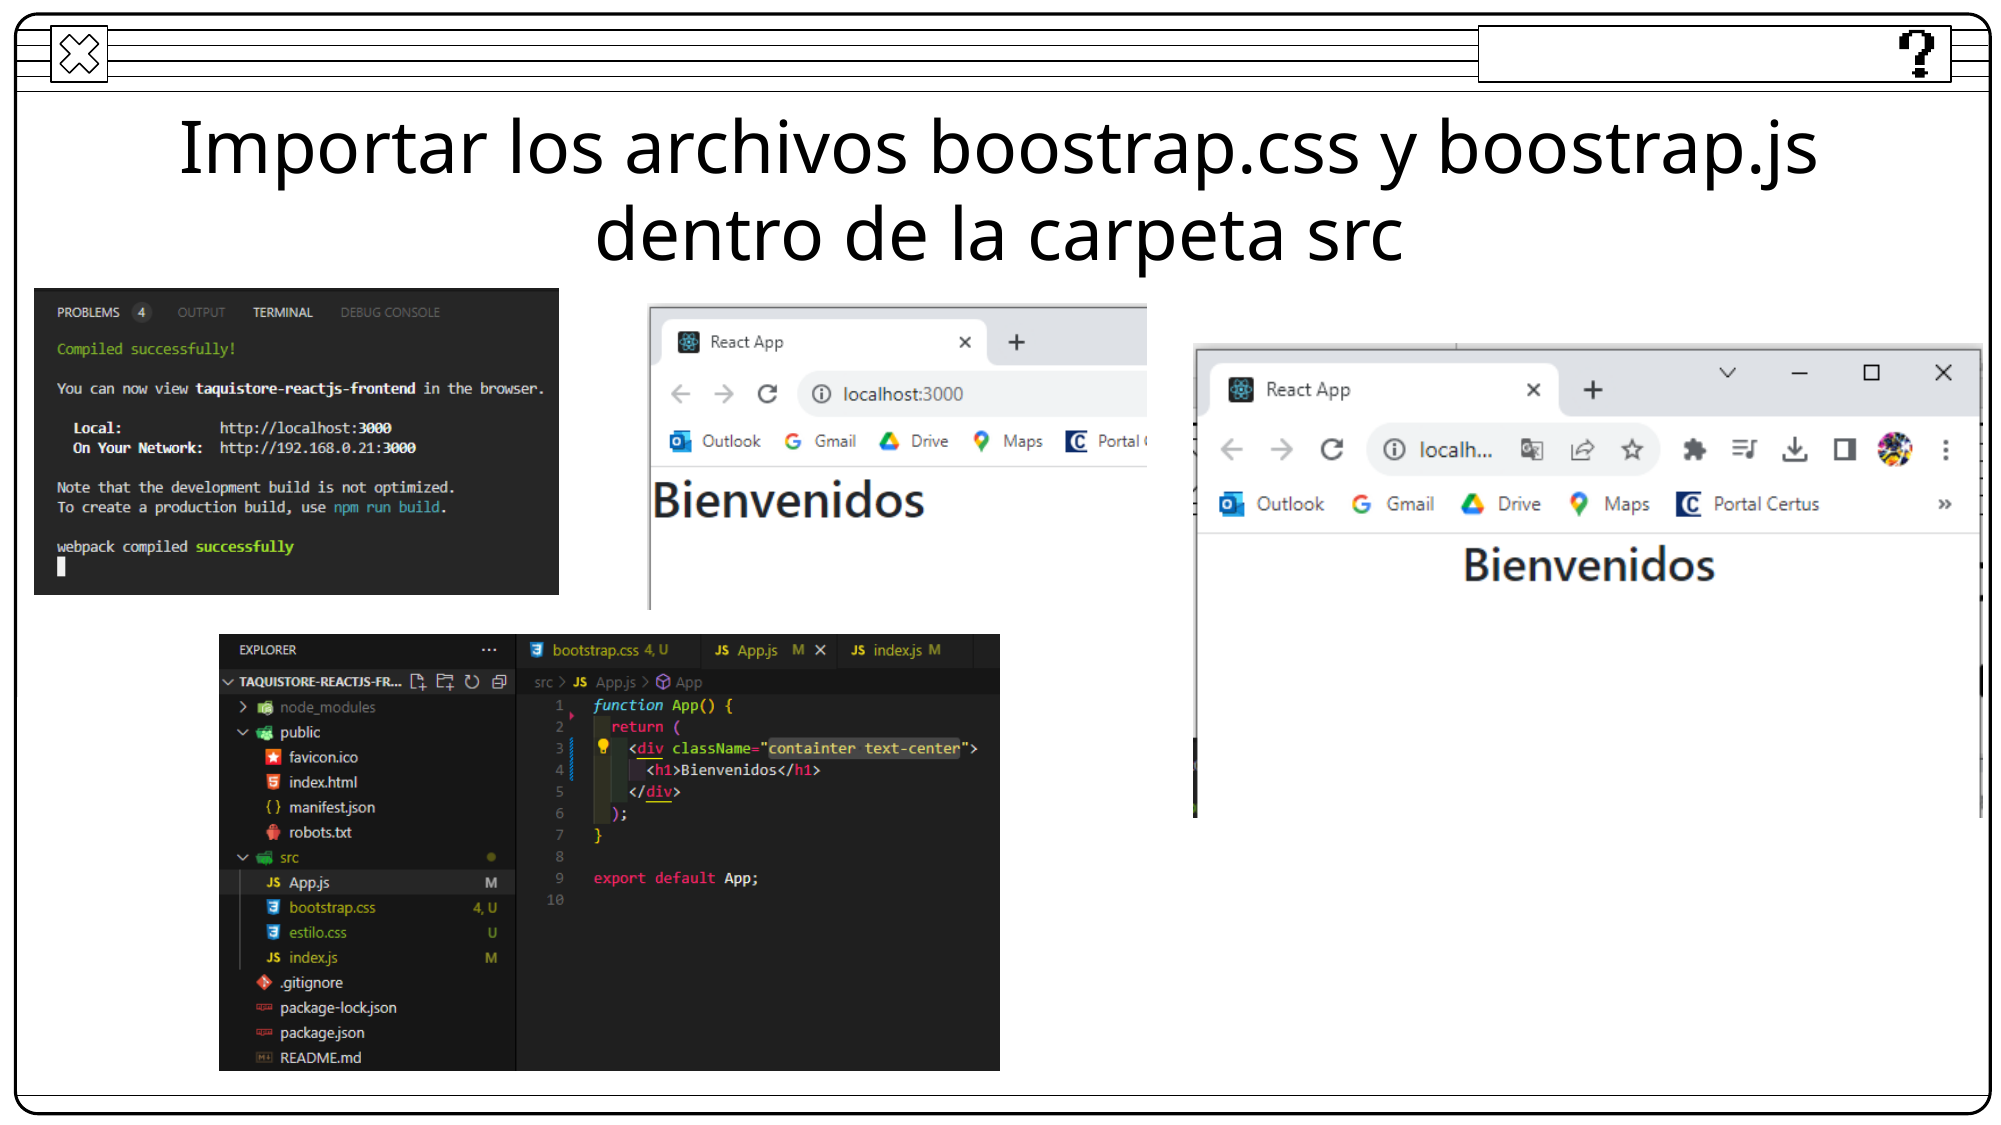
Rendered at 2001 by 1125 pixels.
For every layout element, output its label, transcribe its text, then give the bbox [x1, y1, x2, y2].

picture [34, 288, 559, 596]
picture [1192, 343, 1983, 818]
picture [646, 303, 1148, 610]
title Importar los archivos boostrap.css y boostrap.js dentro de la carpeta src [157, 97, 1843, 278]
picture [219, 634, 1001, 1071]
